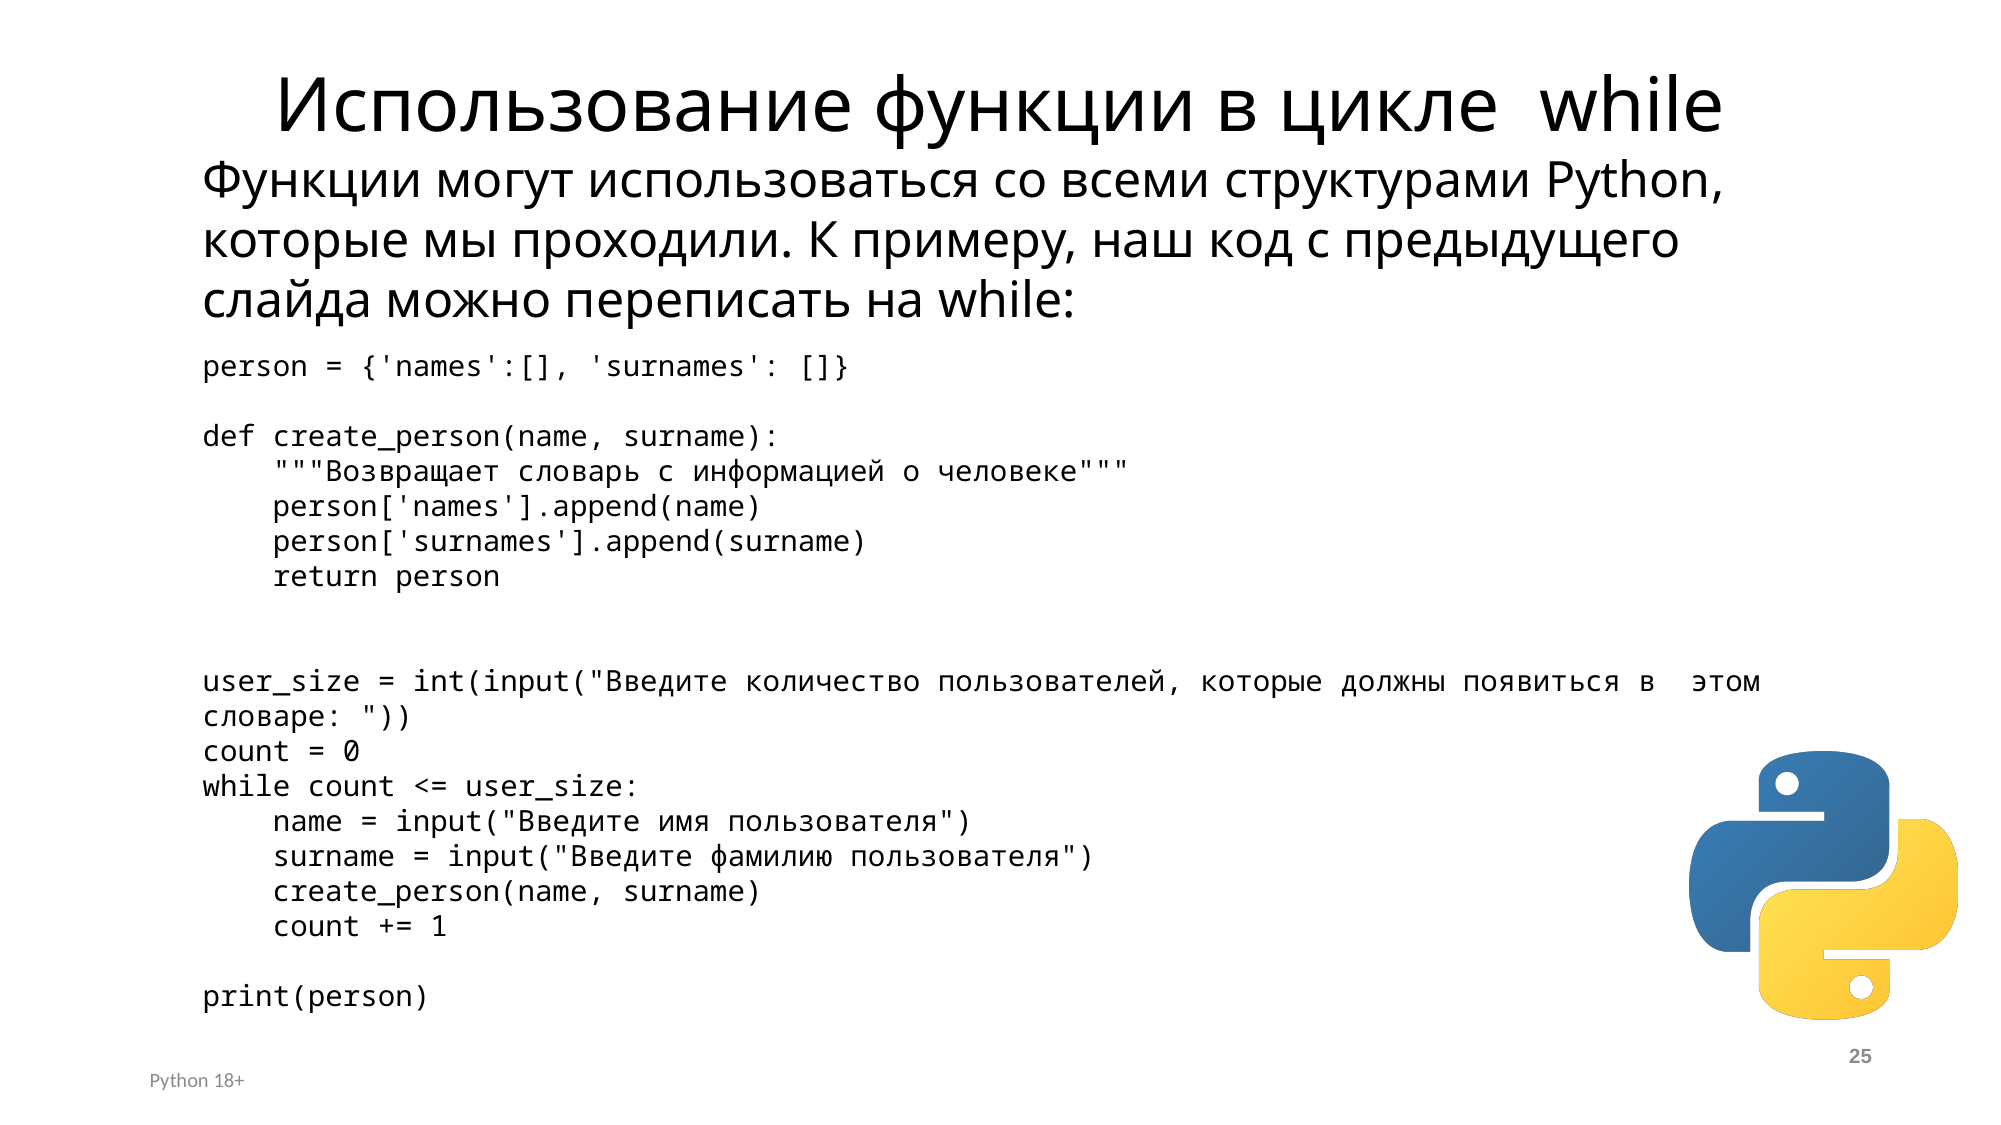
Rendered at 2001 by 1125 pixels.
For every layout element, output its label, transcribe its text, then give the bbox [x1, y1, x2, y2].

text_box Python 18+ [149, 1061, 187, 1099]
text_box person = {'names':[], 'surnames': []} def create_person(name, surname): """Возвращает словарь с информацией о человеке""" person['names'].append(name) person['surnames'].append(surname) return person user_size = int(input("Введите количество пользователей, которые должны появиться в этом словаре: ")) count = 0 while count <= user_size: name = input("Введите имя пользователя") surname = input("Введите фамилию пользователя") create_person(name, surname) count += 1 print(person) [187, 340, 1908, 1125]
picture [1689, 751, 1958, 1020]
text_box Функции могут использоваться со всеми структурами Python, которые мы проходили. К примеру, наш код с предыдущего слайда можно переписать на while: [187, 139, 1812, 335]
title Использование функции в цикле while [124, 54, 1876, 184]
